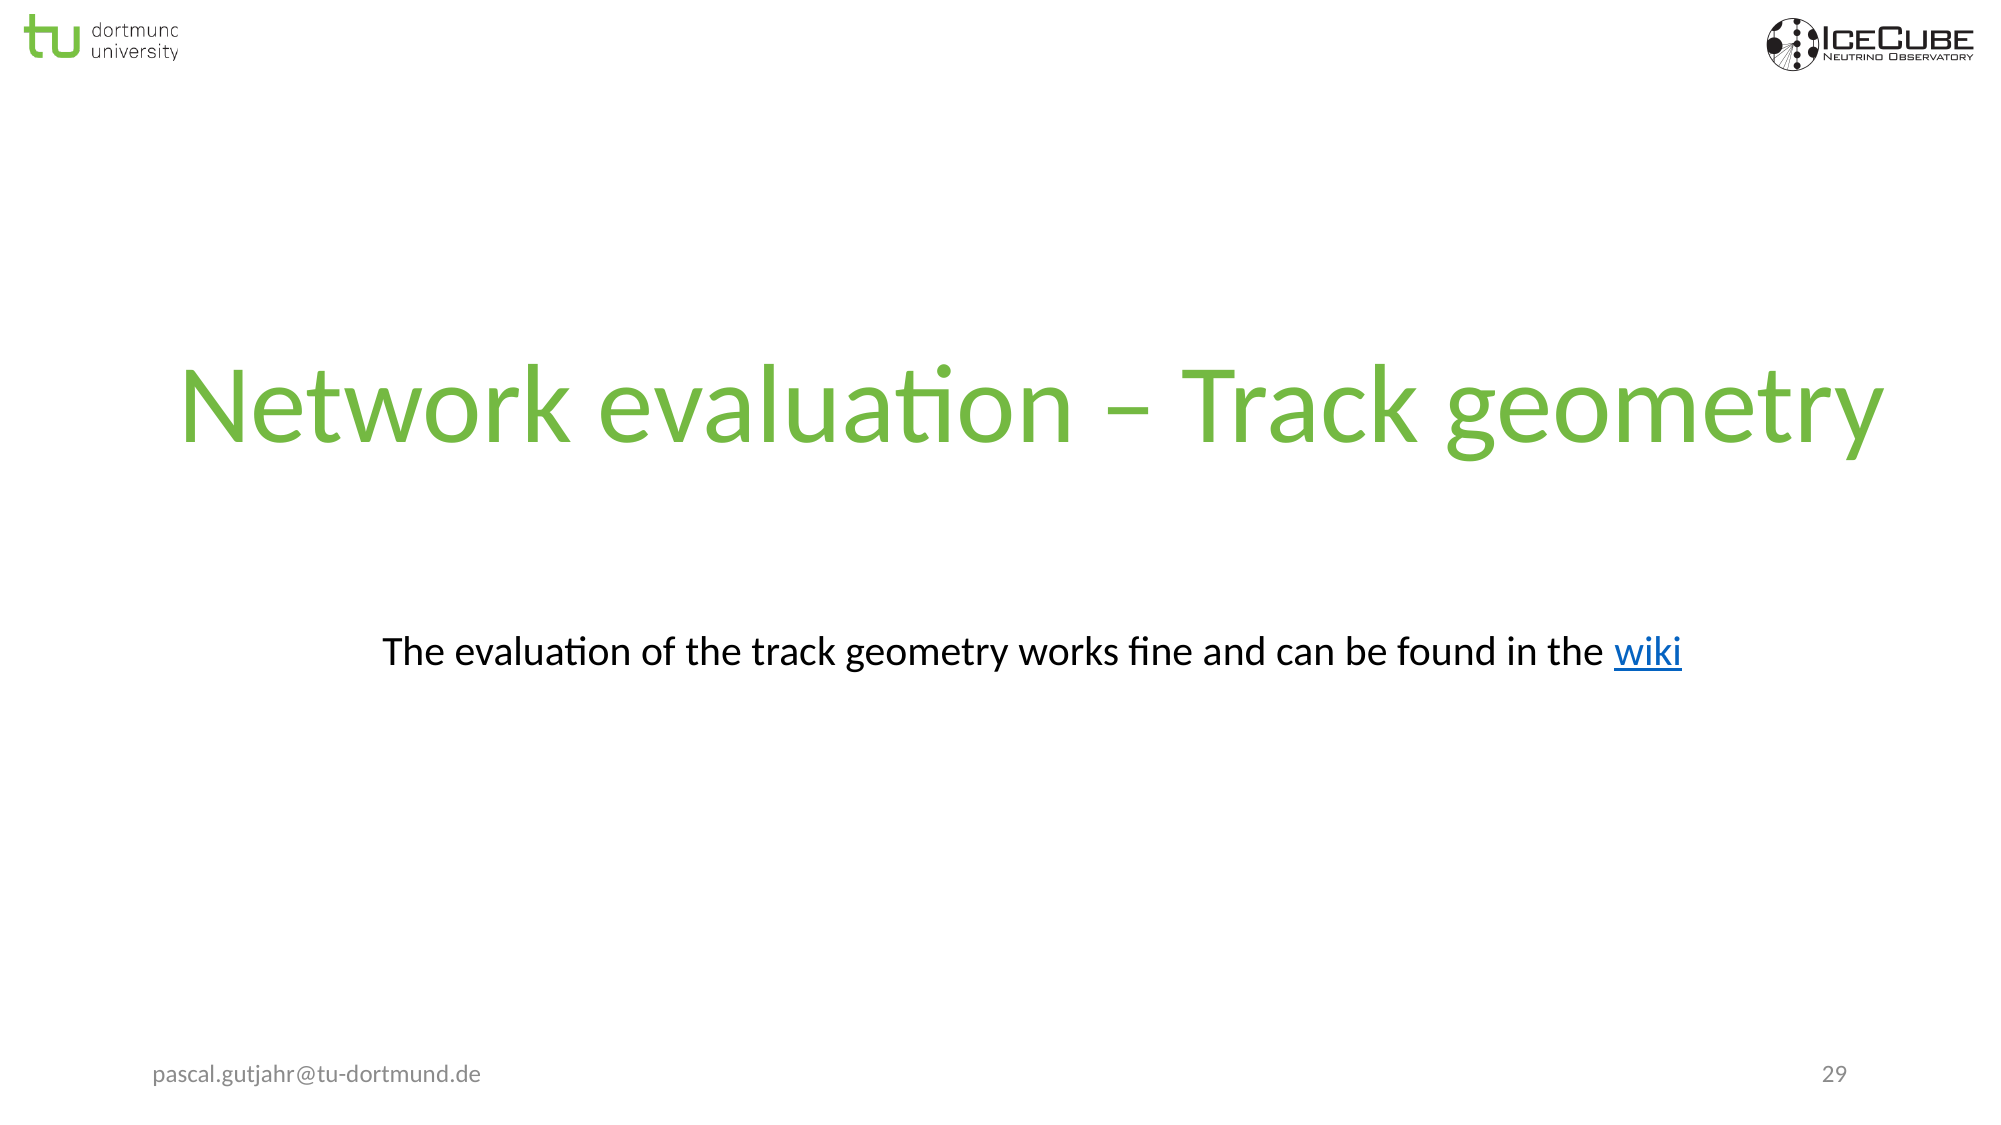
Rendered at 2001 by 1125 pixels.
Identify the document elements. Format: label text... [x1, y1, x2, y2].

slide_number 29 [1412, 1042, 1863, 1103]
slide_number pascal.gutjahr@tu-dortmund.de [137, 1042, 588, 1103]
list Network evaluation – Track geometry The evaluation of the track geometry works fine and can be found in the wiki [88, 181, 1977, 1014]
